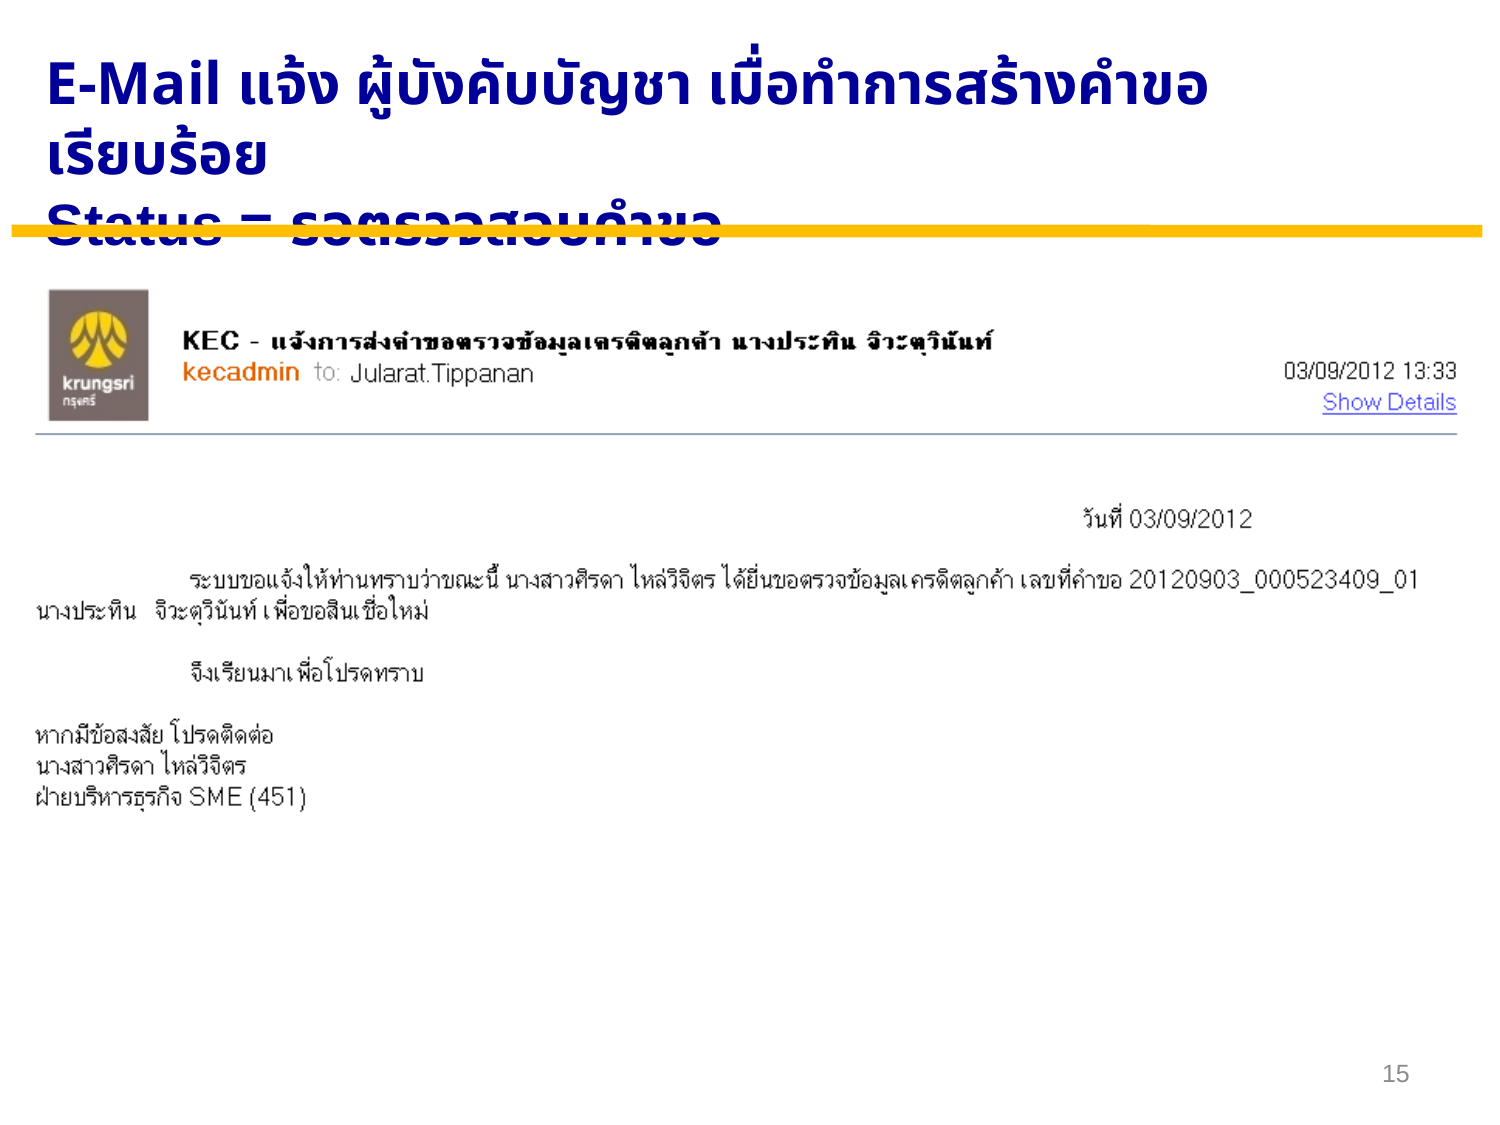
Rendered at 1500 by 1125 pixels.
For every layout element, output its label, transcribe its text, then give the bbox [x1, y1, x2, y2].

text_box E-Mail แจ้ง ผู้บังคับบัญชา เมื่อทำการสร้างคำขอเรียบร้อย Status = รอตรวจสอบคำขอ [30, 39, 1245, 264]
picture [0, 280, 1493, 840]
slide_number 15 [1074, 1042, 1425, 1103]
